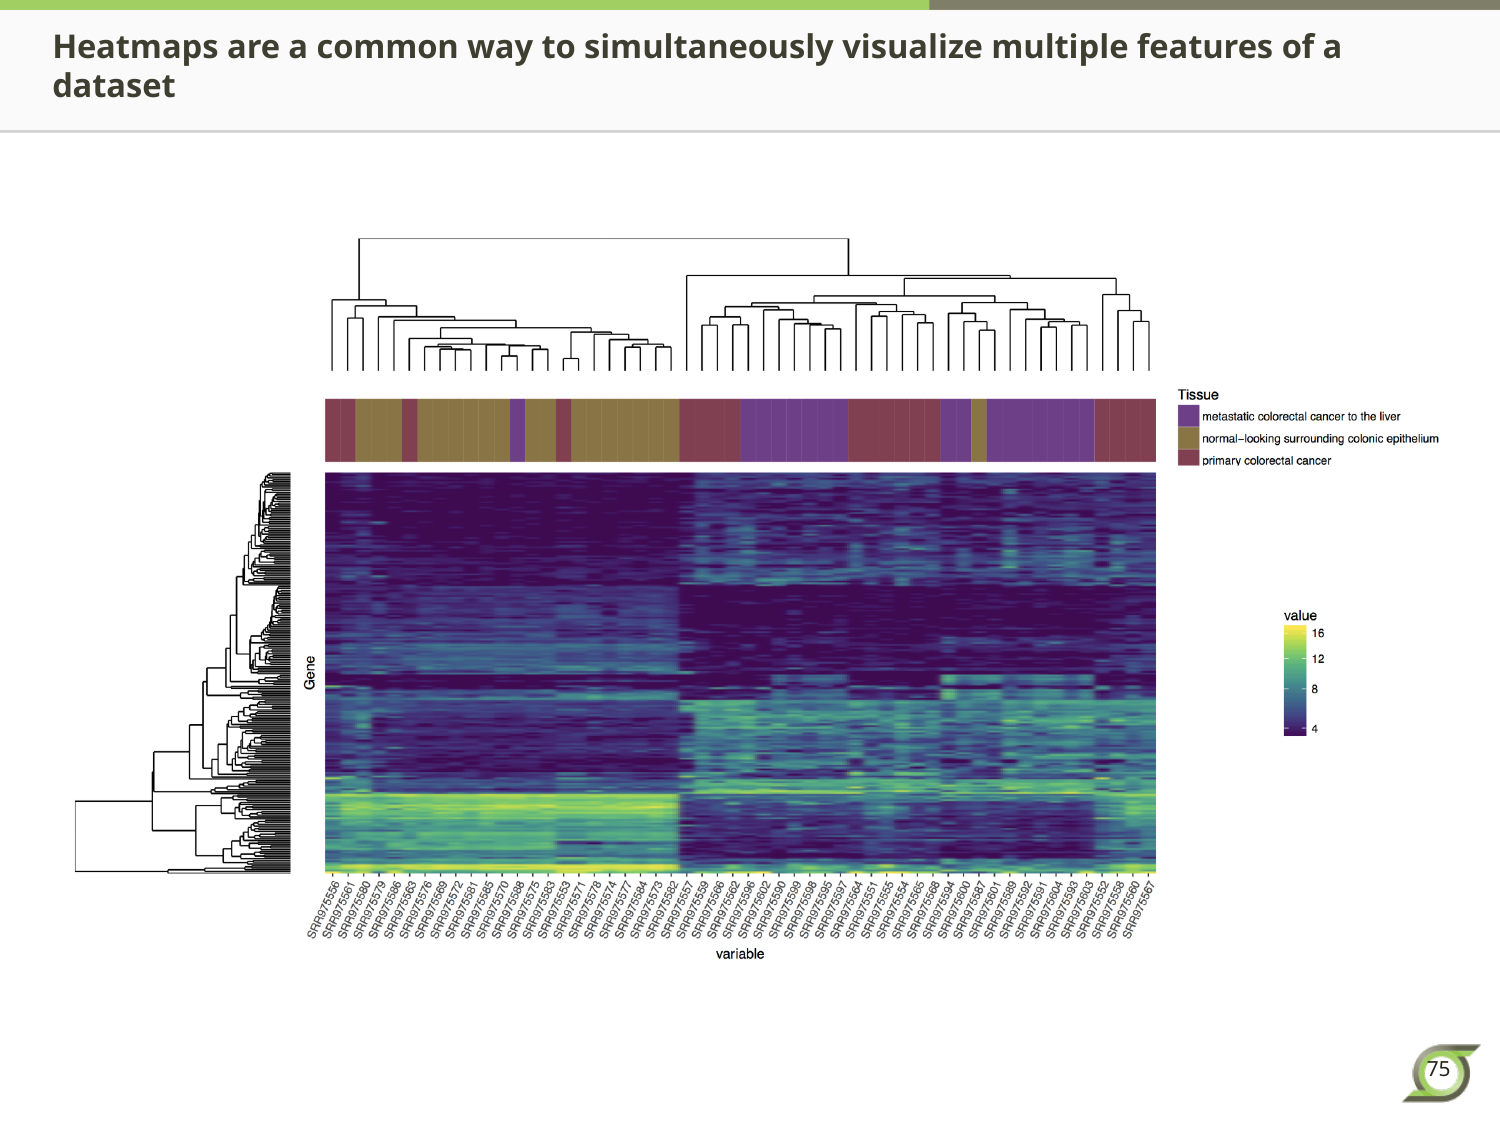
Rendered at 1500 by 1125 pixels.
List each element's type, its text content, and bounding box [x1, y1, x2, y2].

title Heatmaps are a common way to simultaneously visualize multiple features of a dataset [37, 18, 1454, 112]
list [36, 198, 1455, 975]
